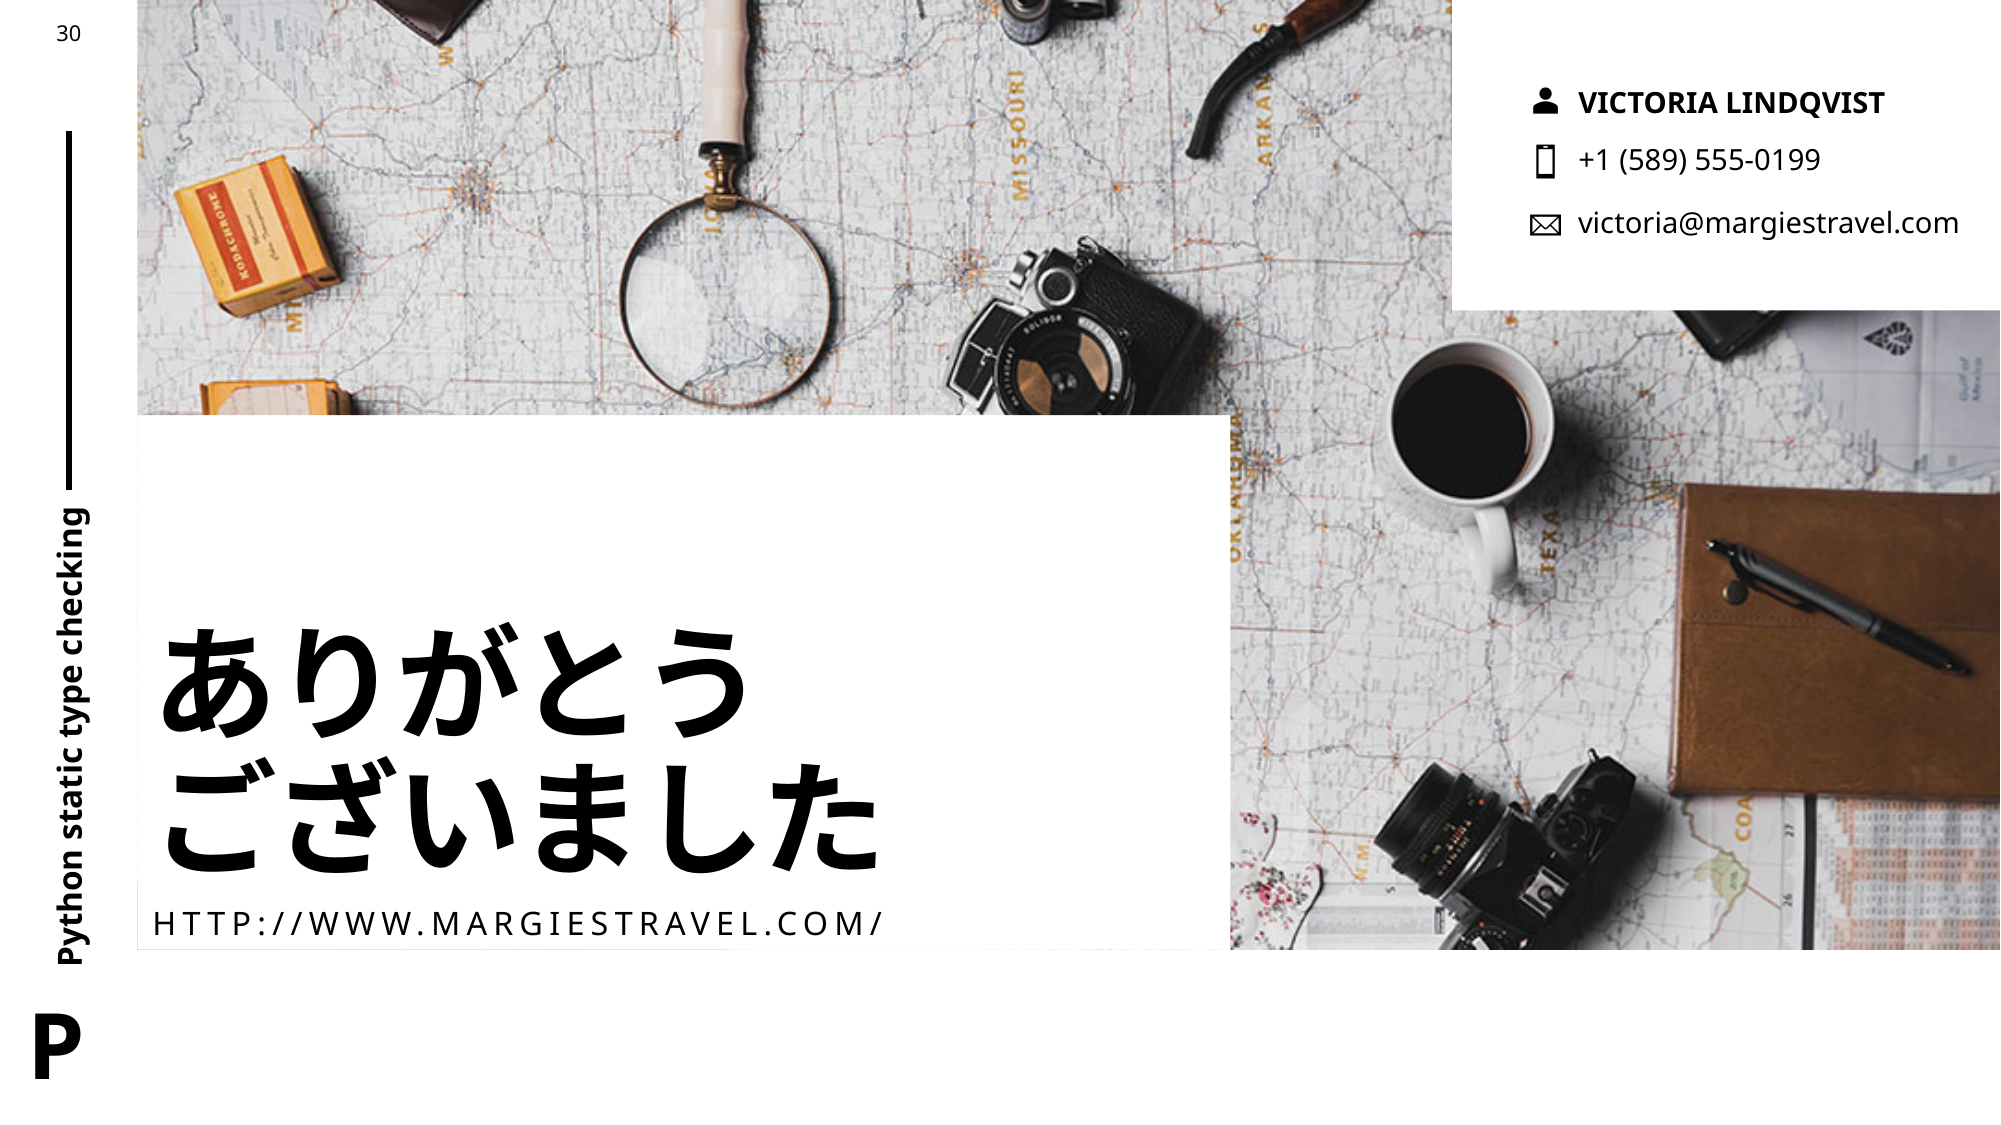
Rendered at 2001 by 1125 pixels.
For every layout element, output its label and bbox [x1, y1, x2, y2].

picture [137, 0, 2000, 950]
text_box [1527, 82, 1984, 246]
